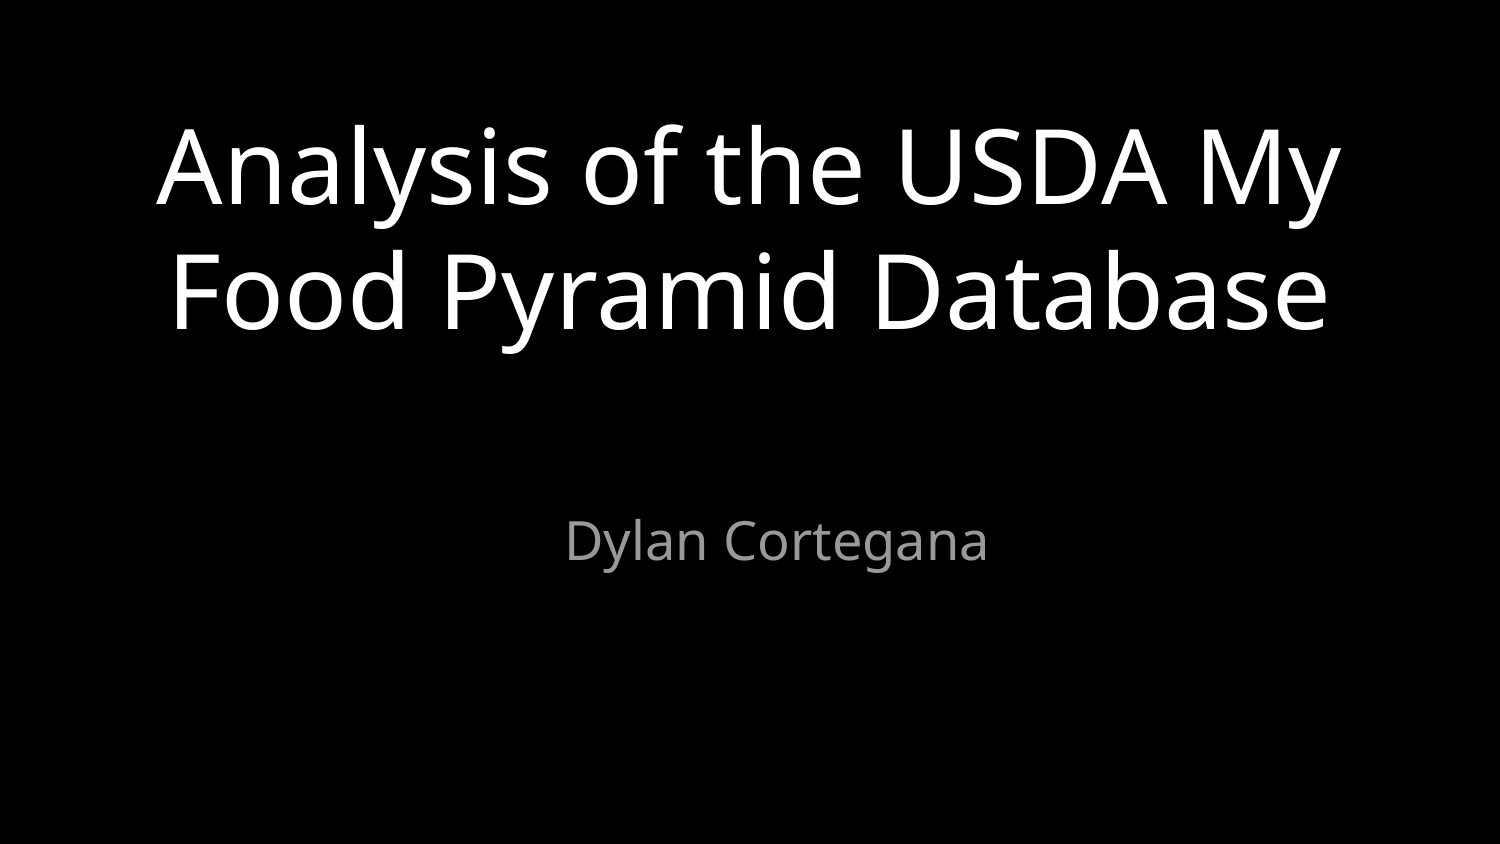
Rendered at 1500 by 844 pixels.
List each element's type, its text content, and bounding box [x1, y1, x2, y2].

subtitle Dylan Cortegana [468, 490, 1087, 645]
title Analysis of the USDA My Food Pyramid Database [103, 85, 1397, 371]
